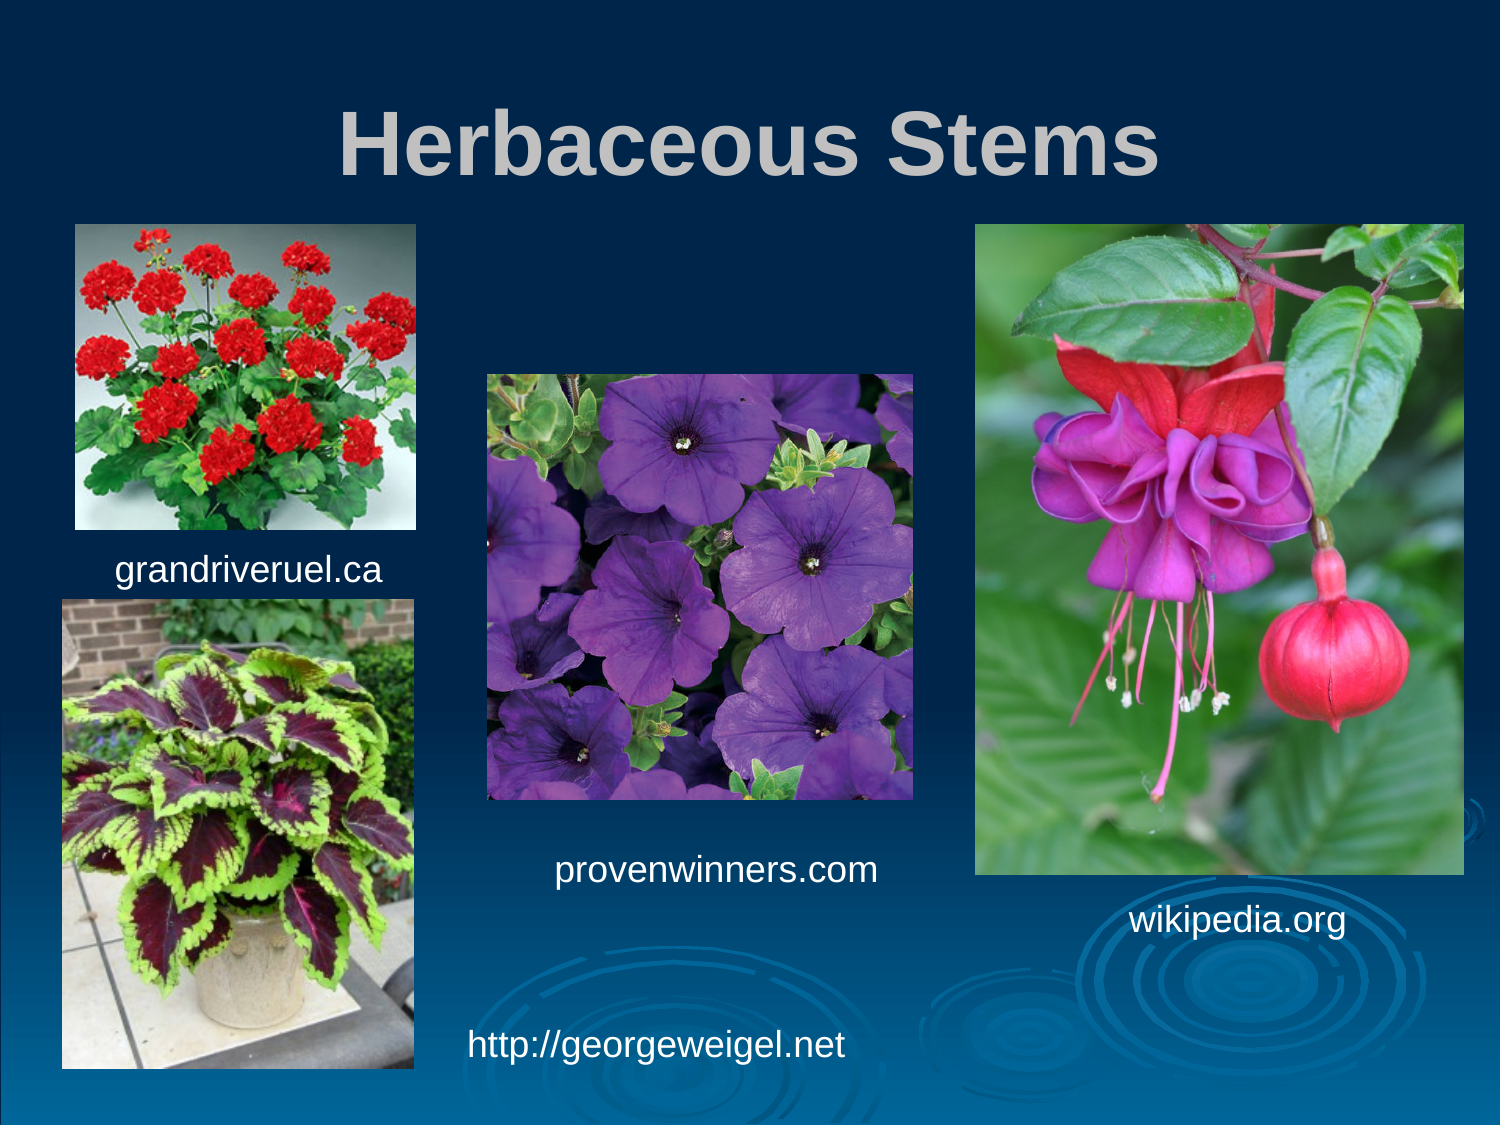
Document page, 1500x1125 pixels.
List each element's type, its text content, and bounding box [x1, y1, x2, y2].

title Herbaceous Stems [74, 45, 1426, 233]
picture [62, 599, 415, 1068]
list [74, 224, 416, 531]
text_box wikipedia.org [1114, 887, 1362, 948]
text_box grandriveruel.ca [99, 537, 475, 598]
picture [487, 374, 913, 801]
picture [974, 224, 1465, 876]
text_box http://georgeweigel.net [452, 1012, 861, 1073]
text_box provenwinners.com [539, 837, 894, 898]
